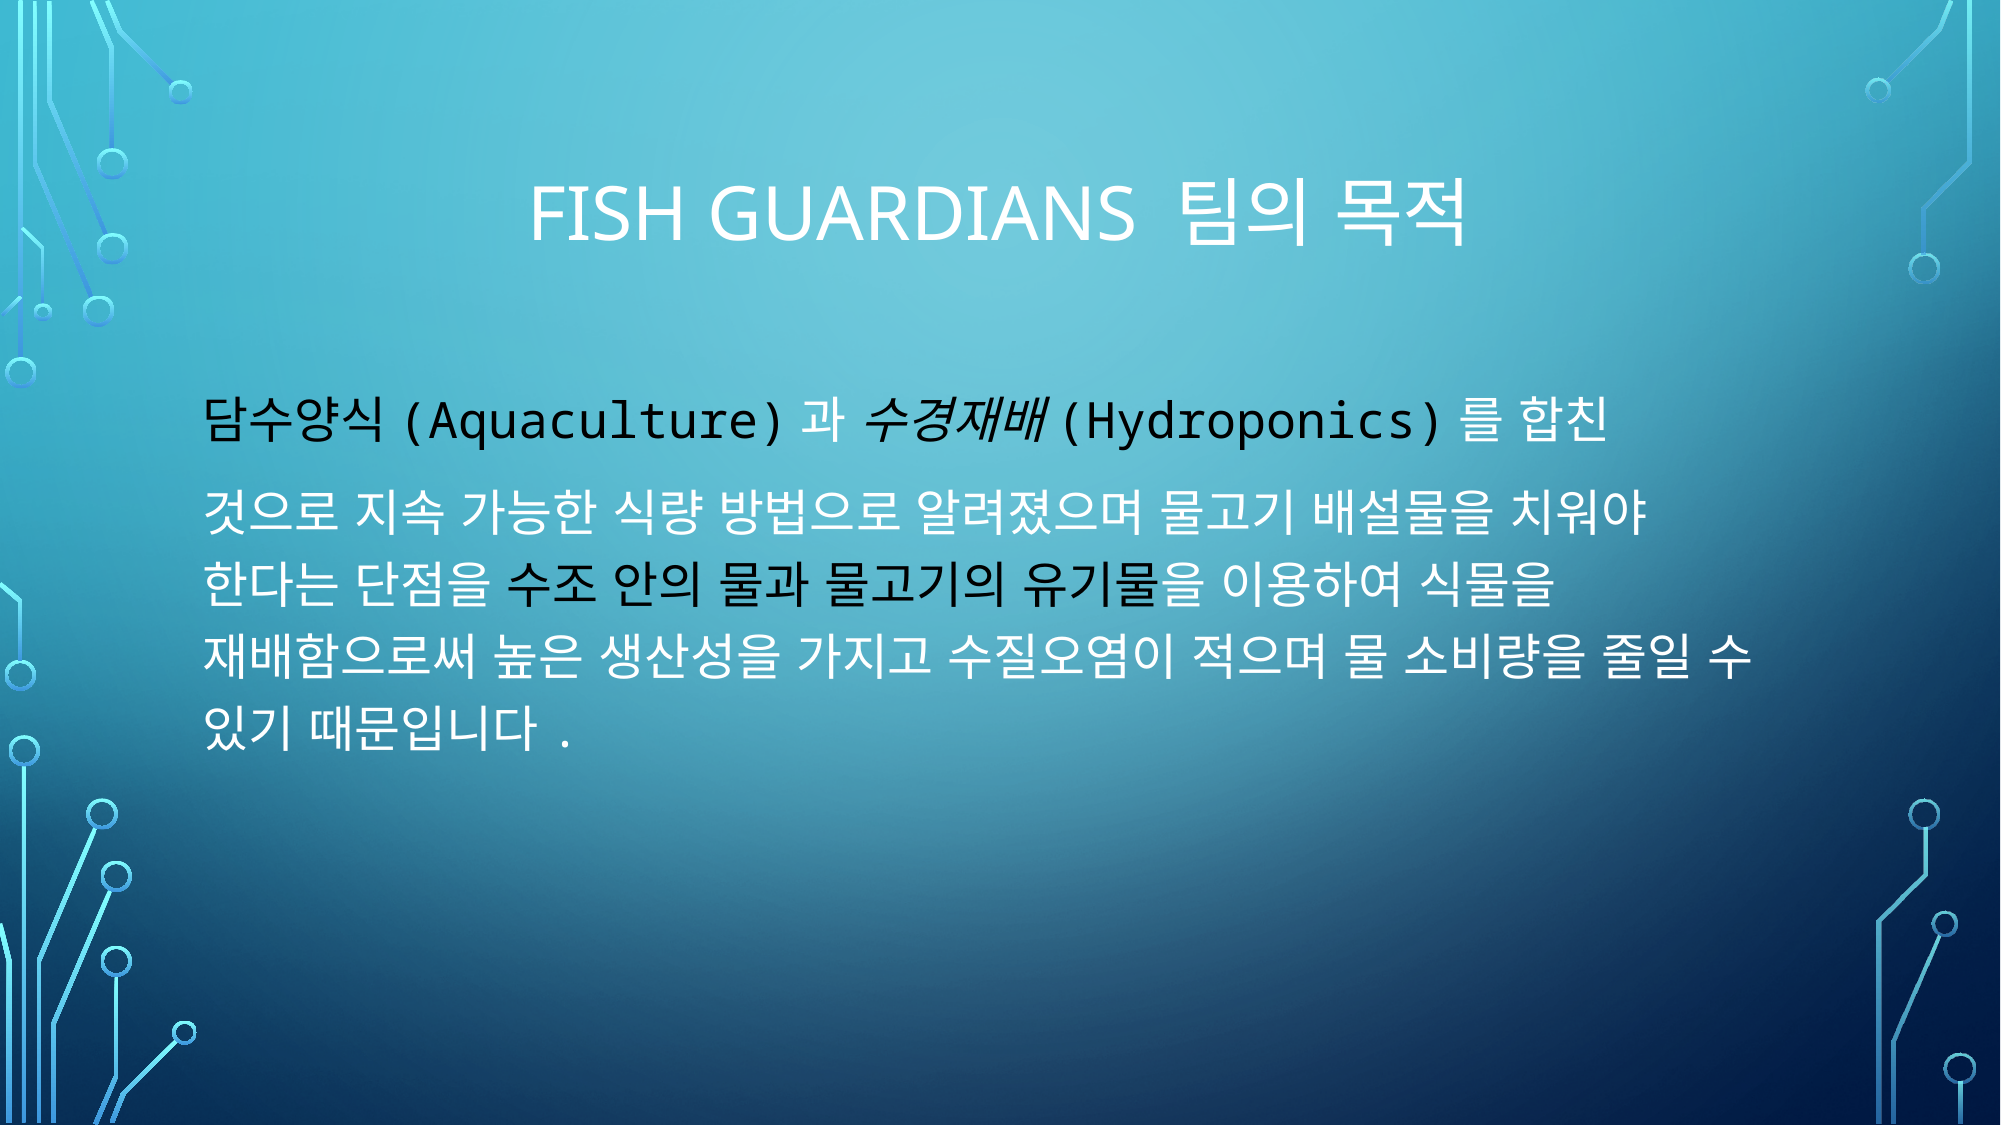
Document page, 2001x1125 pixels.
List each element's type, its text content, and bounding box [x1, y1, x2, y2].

list 담수양식(Aquaculture)과 수경재배(Hydroponics)를 합친 것으로 지속 가능한 식량 방법으로 알려졌으며 물고기 배설물을 치워야 한다는 단점을 수조 안의 물과 물고기의 유기물을 이용하여 식물을 재배함으로써 높은 생산성을 가지고 수질오염이 적으며 물 소비량을 줄일 수 있기 때문입니다. [187, 369, 1813, 950]
title Fish Guardians 팀의 목적 [187, 94, 1813, 338]
